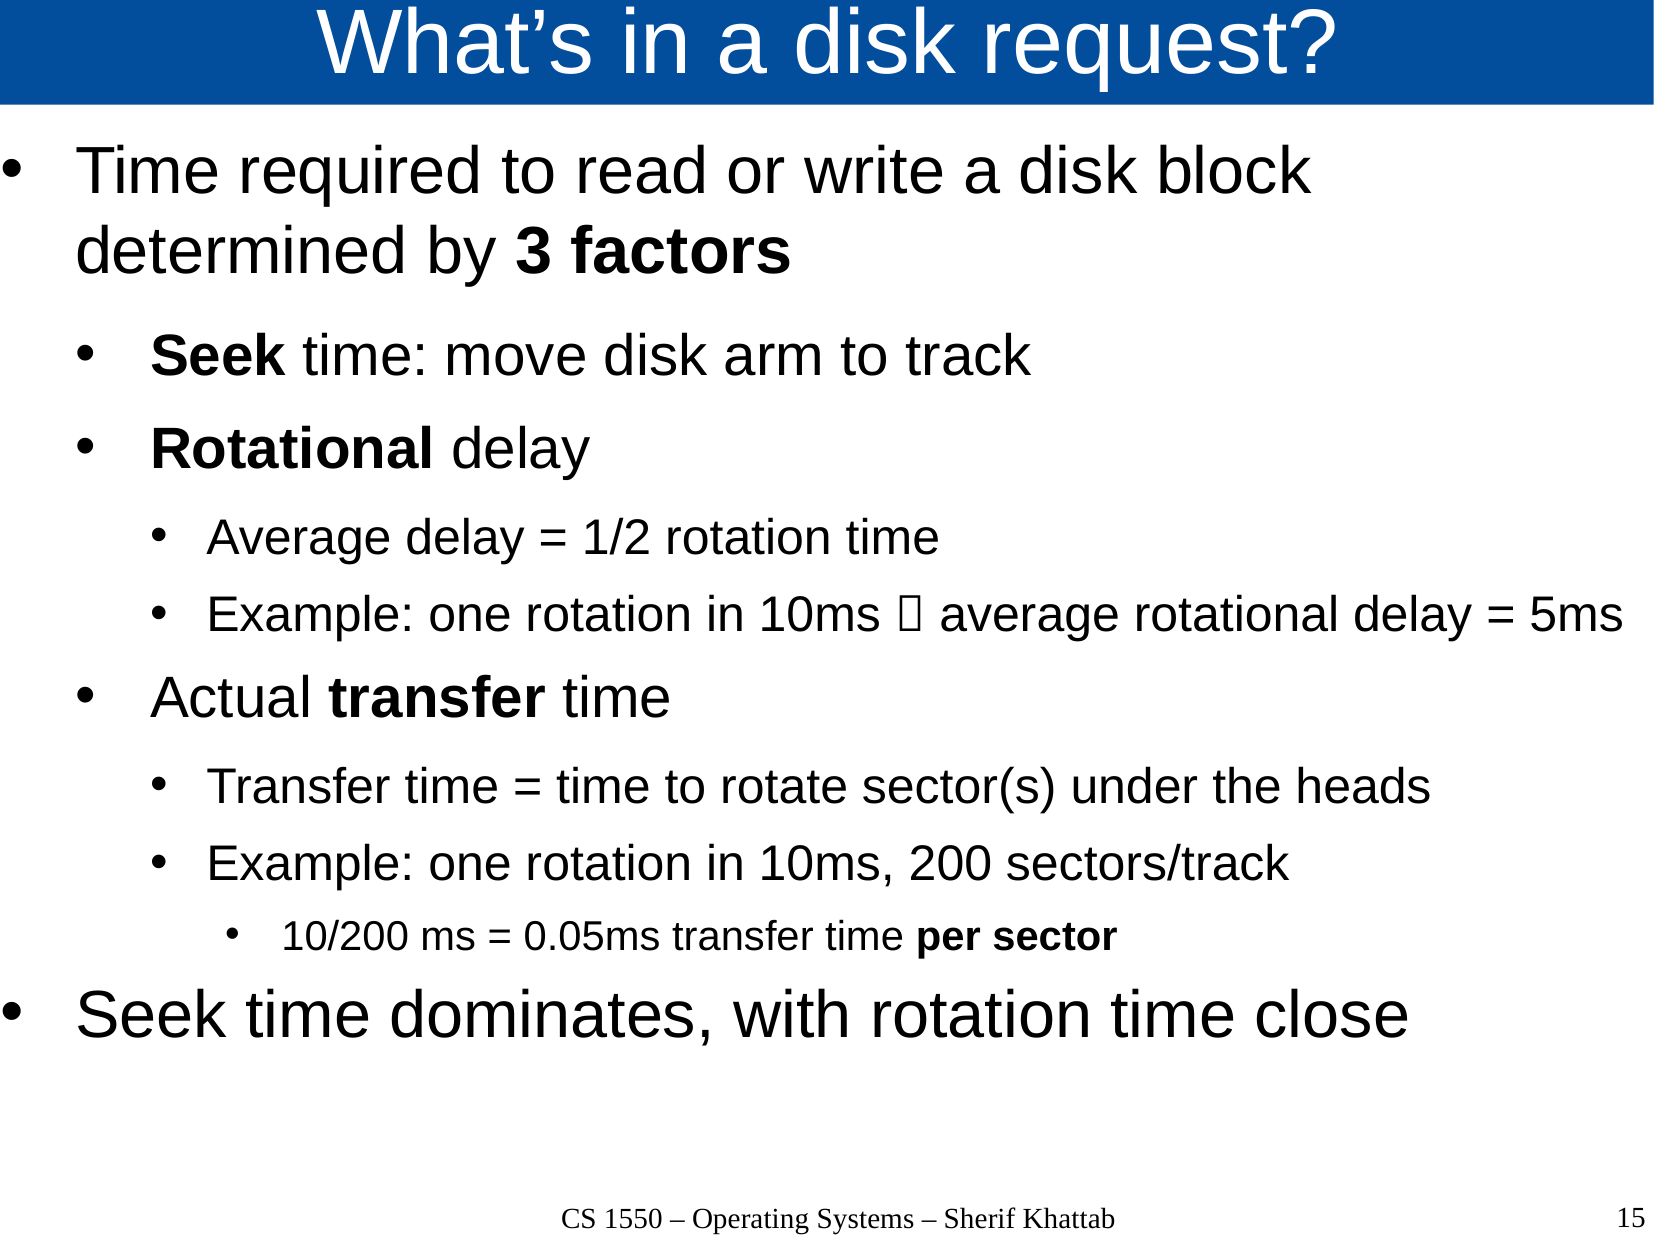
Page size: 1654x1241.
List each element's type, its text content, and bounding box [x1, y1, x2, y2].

list Time required to read or write a disk block determined by 3 factors Seek time: move disk arm to track Rotational delay Average delay = 1/2 rotation time Example: one rotation in 10ms  average rotational delay = 5ms Actual transfer time Transfer time = time to rotate sector(s) under the heads Example: one rotation in 10ms, 200 sectors/track 10/200 ms = 0.05ms transfer time per sector Seek time dominates, with rotation time close [0, 127, 1654, 1195]
slide_number 15 [1265, 1200, 1647, 1241]
footer CS 1550 – Operating Systems – Sherif Khattab [460, 1201, 1217, 1241]
title What’s in a disk request? [0, 0, 1654, 105]
